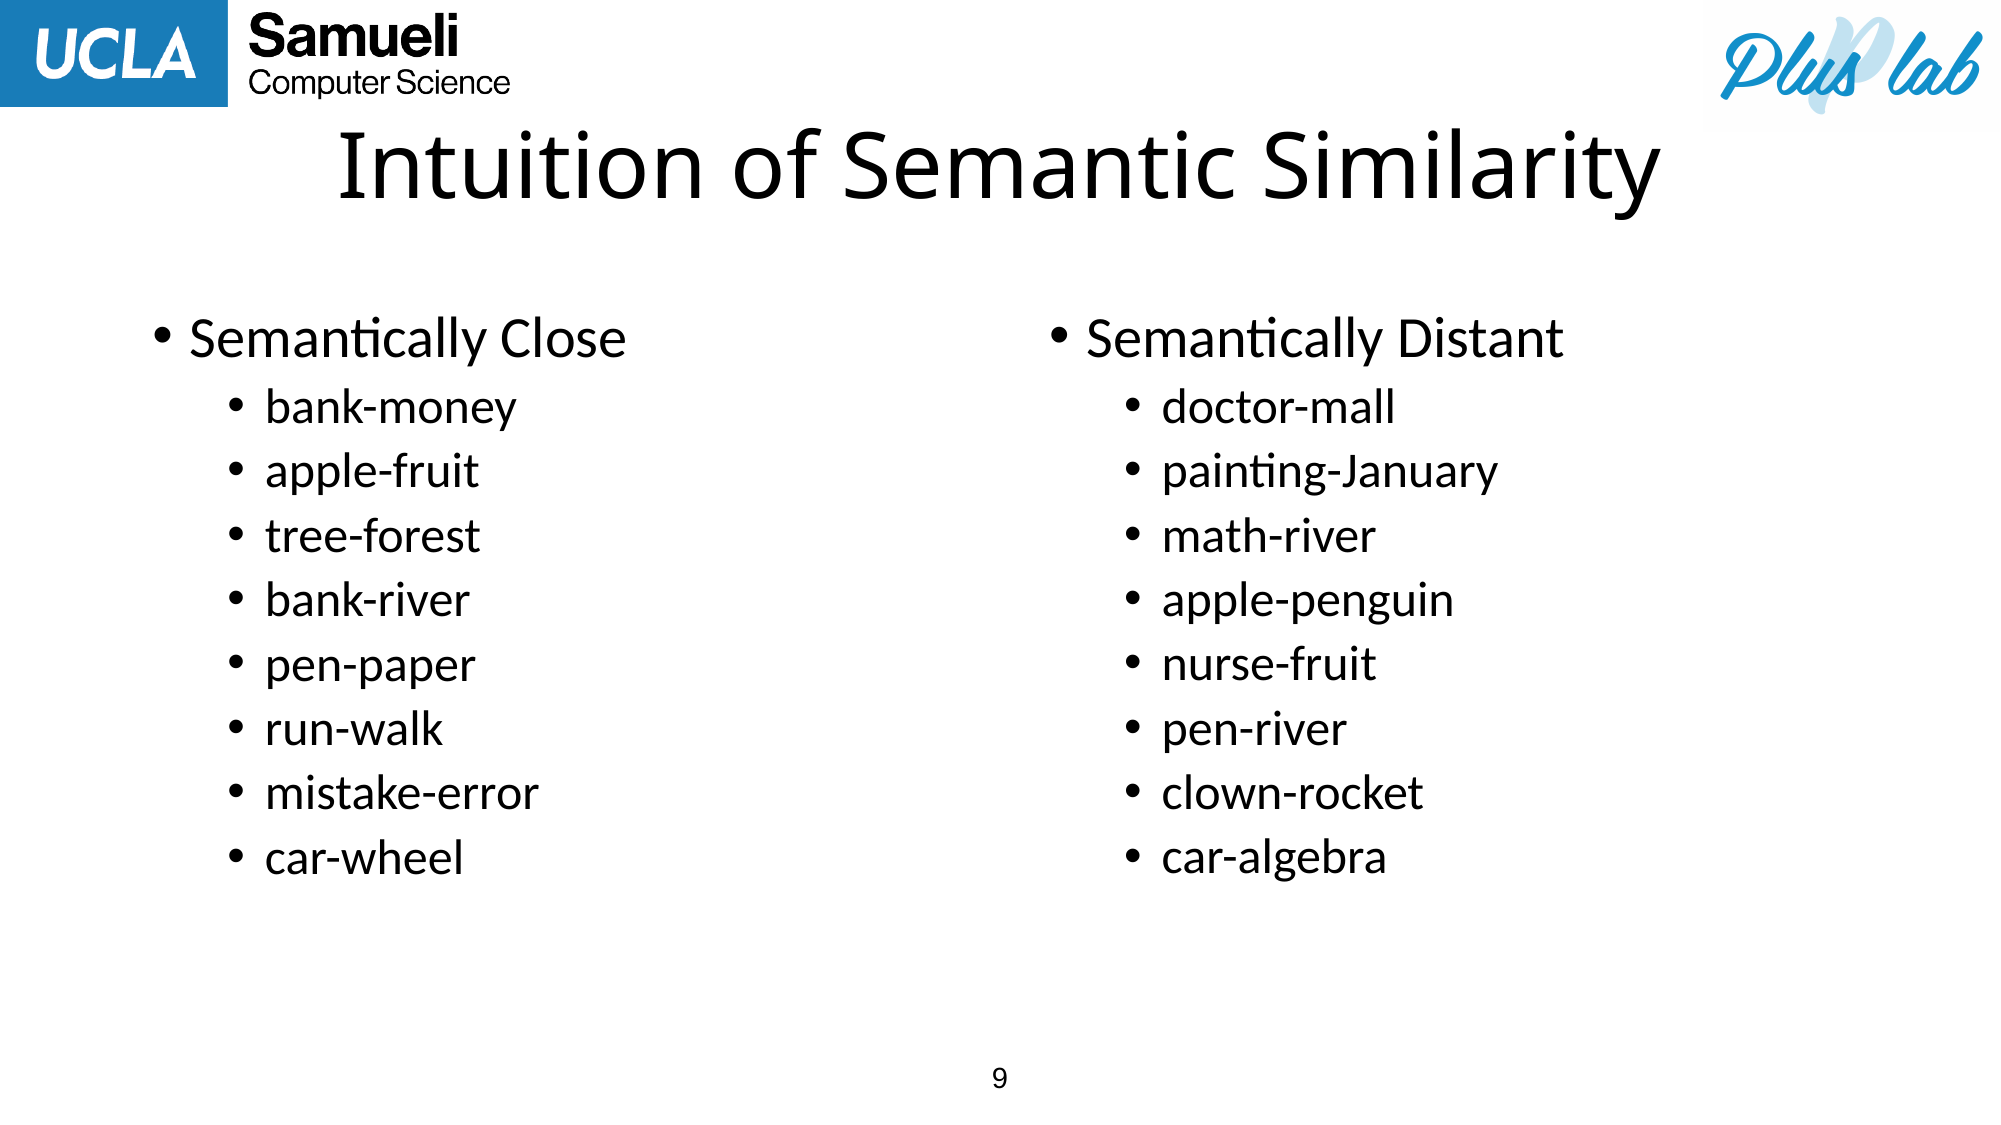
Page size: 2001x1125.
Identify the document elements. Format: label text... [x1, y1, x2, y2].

text_box Semantically Distant doctor-mall painting-January math-river apple-penguin nurse-fruit pen-river clown-rocket car-algebra [1034, 299, 1725, 1014]
picture [1703, 0, 2000, 132]
picture [0, 0, 510, 107]
text_box 9 [662, 1047, 1338, 1108]
list Semantically Close bank-money apple-fruit tree-forest bank-river pen-paper run-walk mistake-error car-wheel [137, 299, 828, 1014]
title Intuition of Semantic Similarity [137, 59, 1863, 278]
